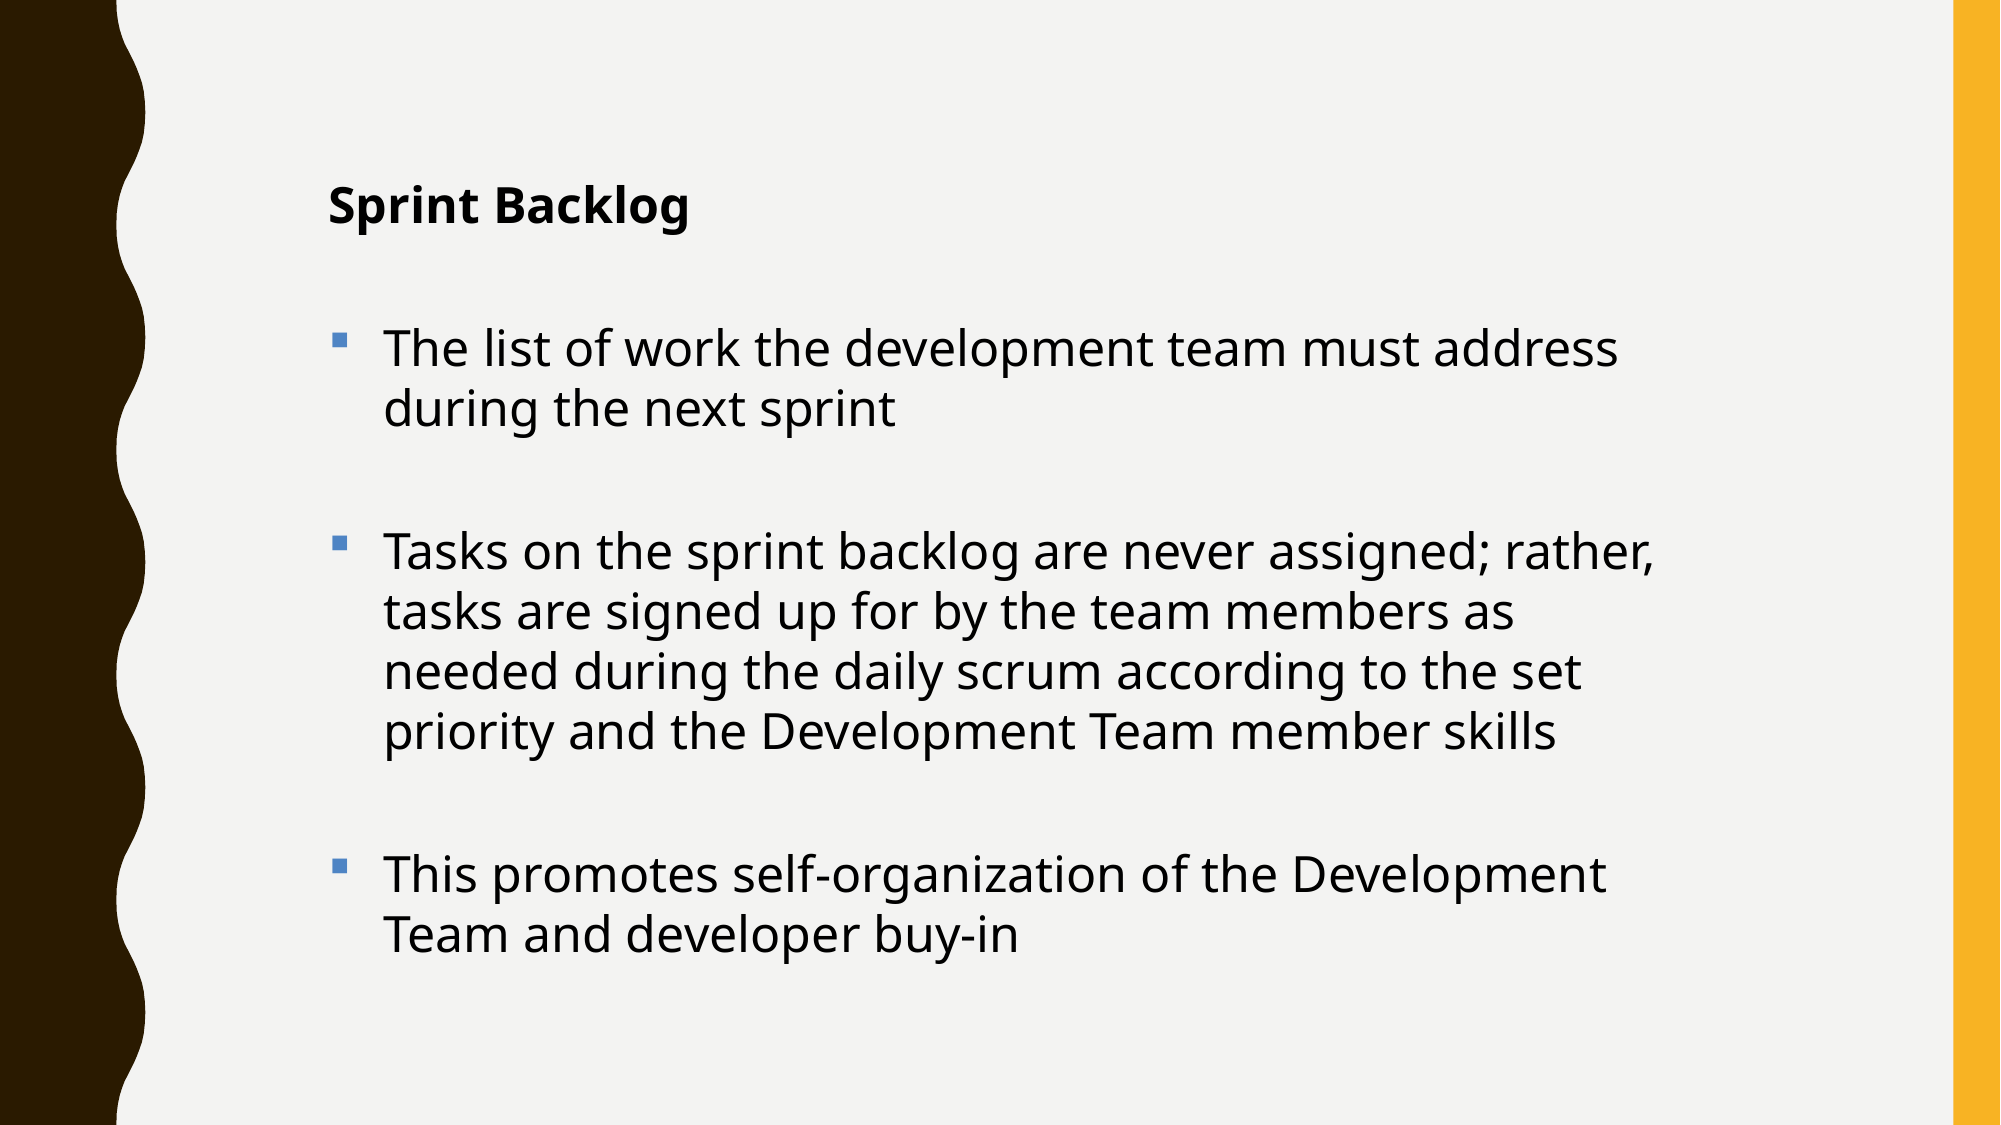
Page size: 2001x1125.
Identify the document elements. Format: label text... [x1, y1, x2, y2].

text_box Sprint Backlog The list of work the development team must address during the next sprint Tasks on the sprint backlog are never assigned; rather, tasks are signed up for by the team members as needed during the daily scrum according to the set priority and the Development Team member skills This promotes self-organization of the Development Team and developer buy-in [312, 166, 1703, 993]
